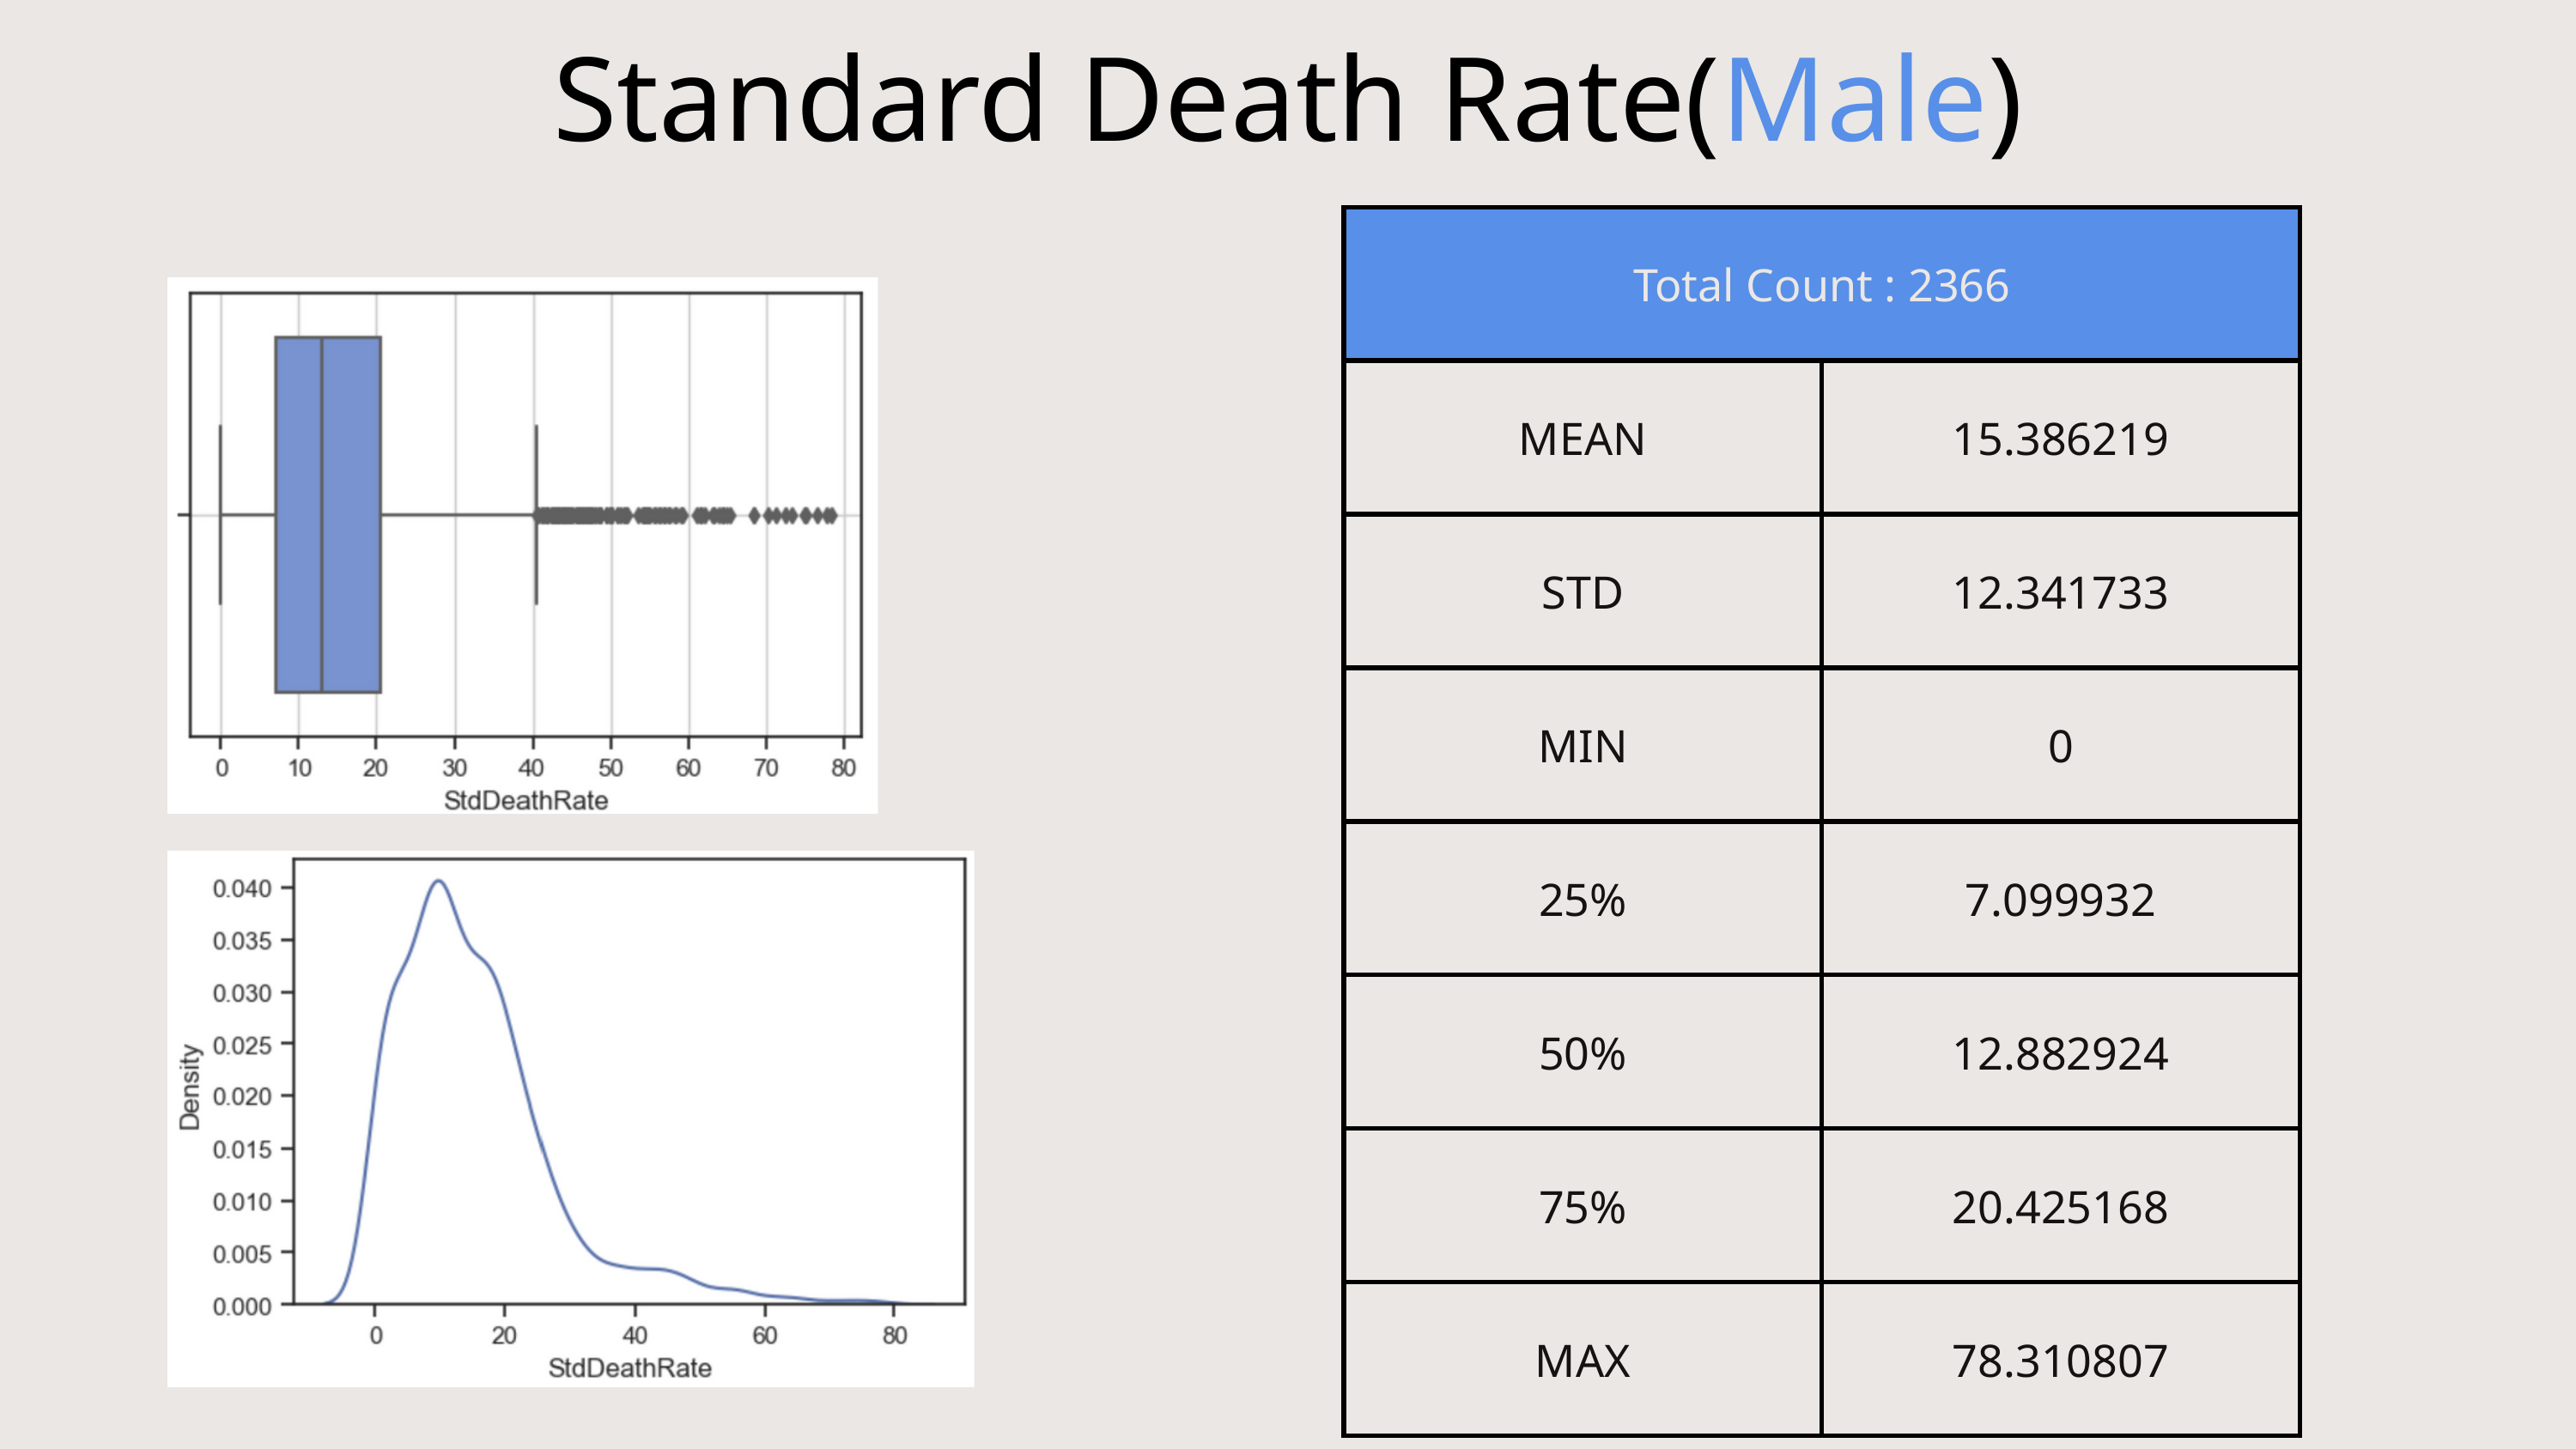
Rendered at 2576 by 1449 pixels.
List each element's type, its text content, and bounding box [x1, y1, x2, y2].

text_box [167, 277, 878, 814]
table_header Total Count : 2366 [1346, 209, 2298, 358]
table_cell 75% [1346, 1131, 1820, 1280]
table_cell STD [1346, 517, 1820, 665]
table_cell 12.882924 [1824, 977, 2298, 1126]
table_cell MAX [1346, 1284, 1820, 1434]
table_cell 7.099932 [1824, 824, 2298, 973]
table_cell 50% [1346, 977, 1820, 1126]
table_cell MIN [1346, 670, 1820, 819]
table_cell 20.425168 [1824, 1131, 2298, 1280]
text_box Standard Death Rate(Male) [534, 1, 2042, 165]
table_cell MEAN [1346, 363, 1820, 512]
text_box [167, 851, 975, 1387]
table_cell 25% [1346, 824, 1820, 973]
table_cell 15.386219 [1824, 363, 2298, 512]
table_cell 0 [1824, 670, 2298, 819]
table_cell 12.341733 [1824, 517, 2298, 665]
table_cell 78.310807 [1824, 1284, 2298, 1434]
